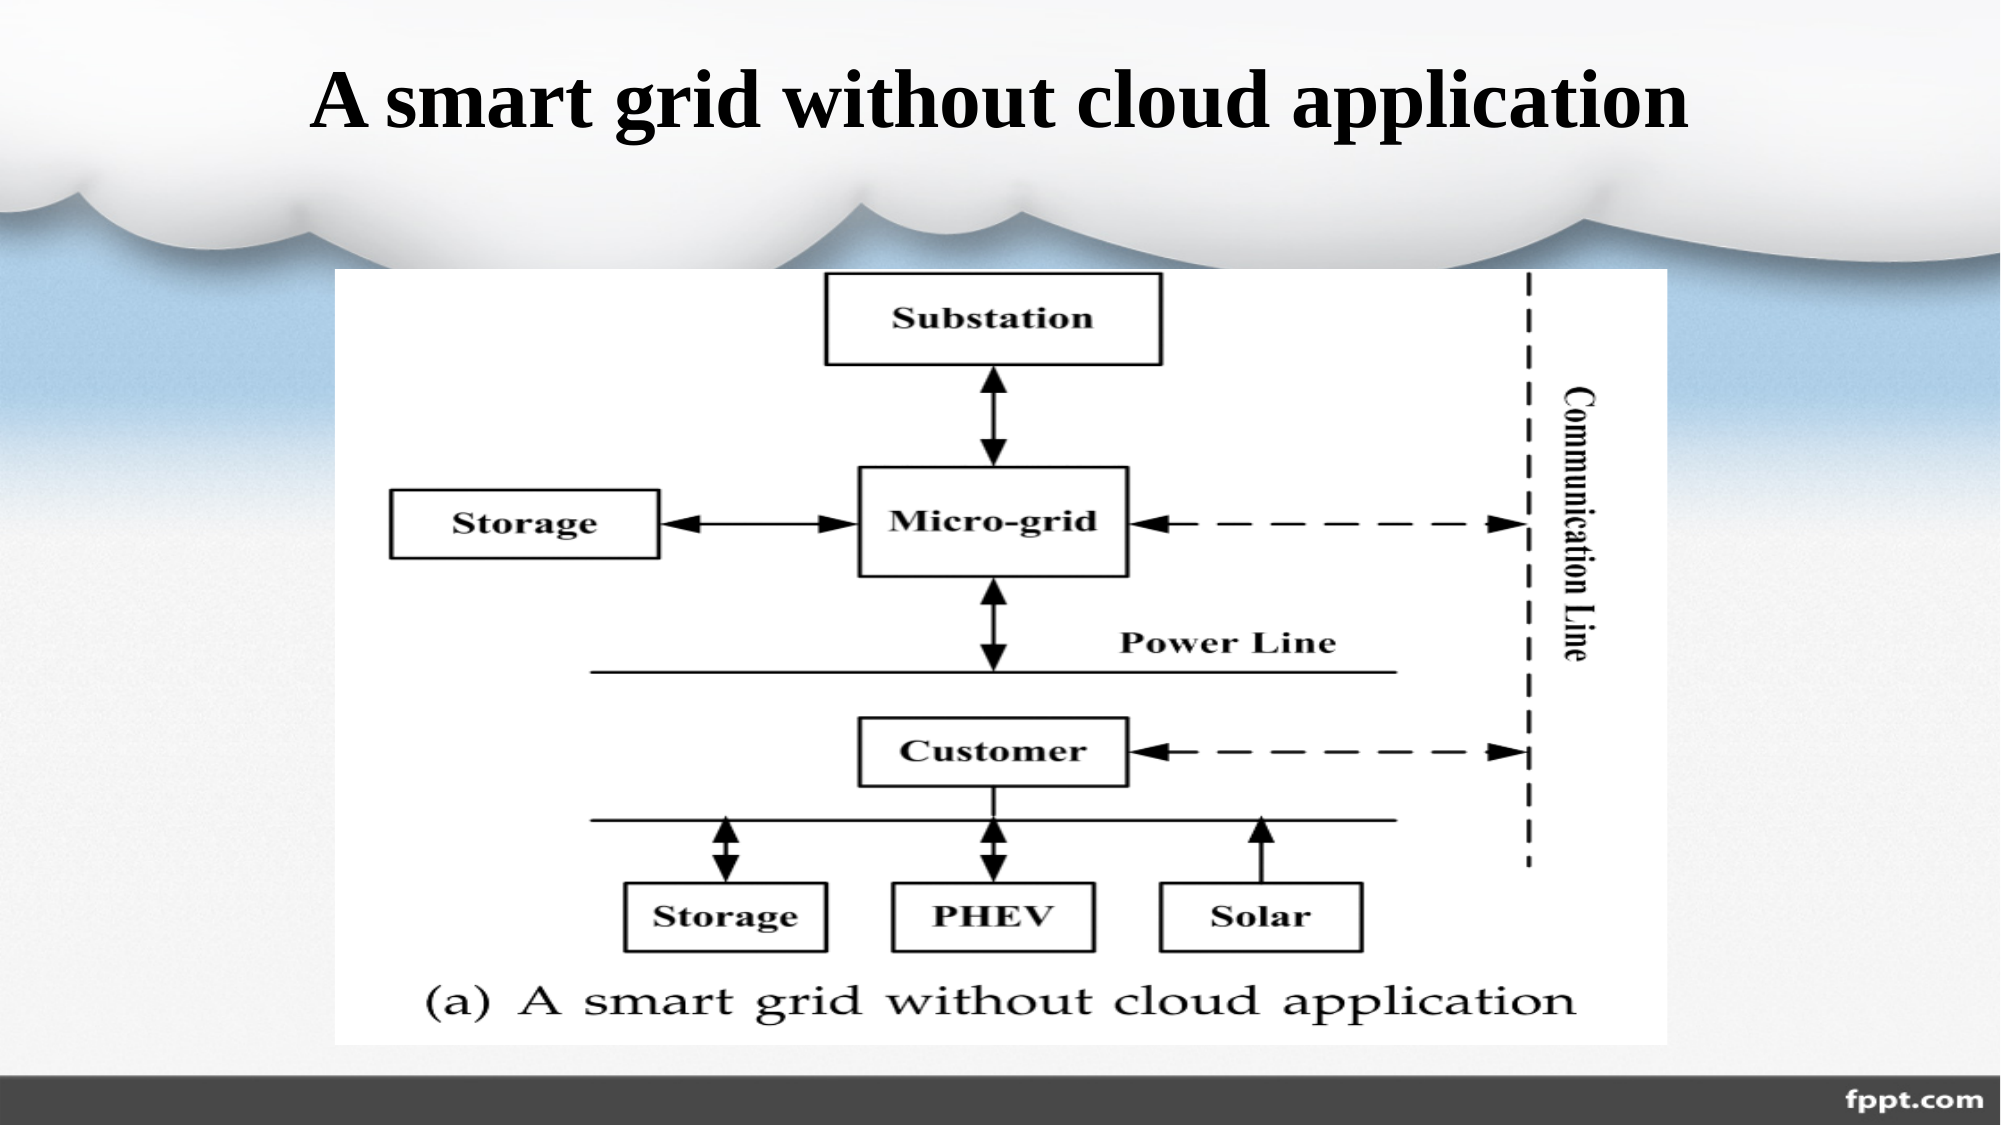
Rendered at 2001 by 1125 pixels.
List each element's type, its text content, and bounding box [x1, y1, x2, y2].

title A smart grid without cloud application [99, 0, 1900, 188]
picture [0, 0, 2001, 1125]
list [334, 269, 1668, 1045]
